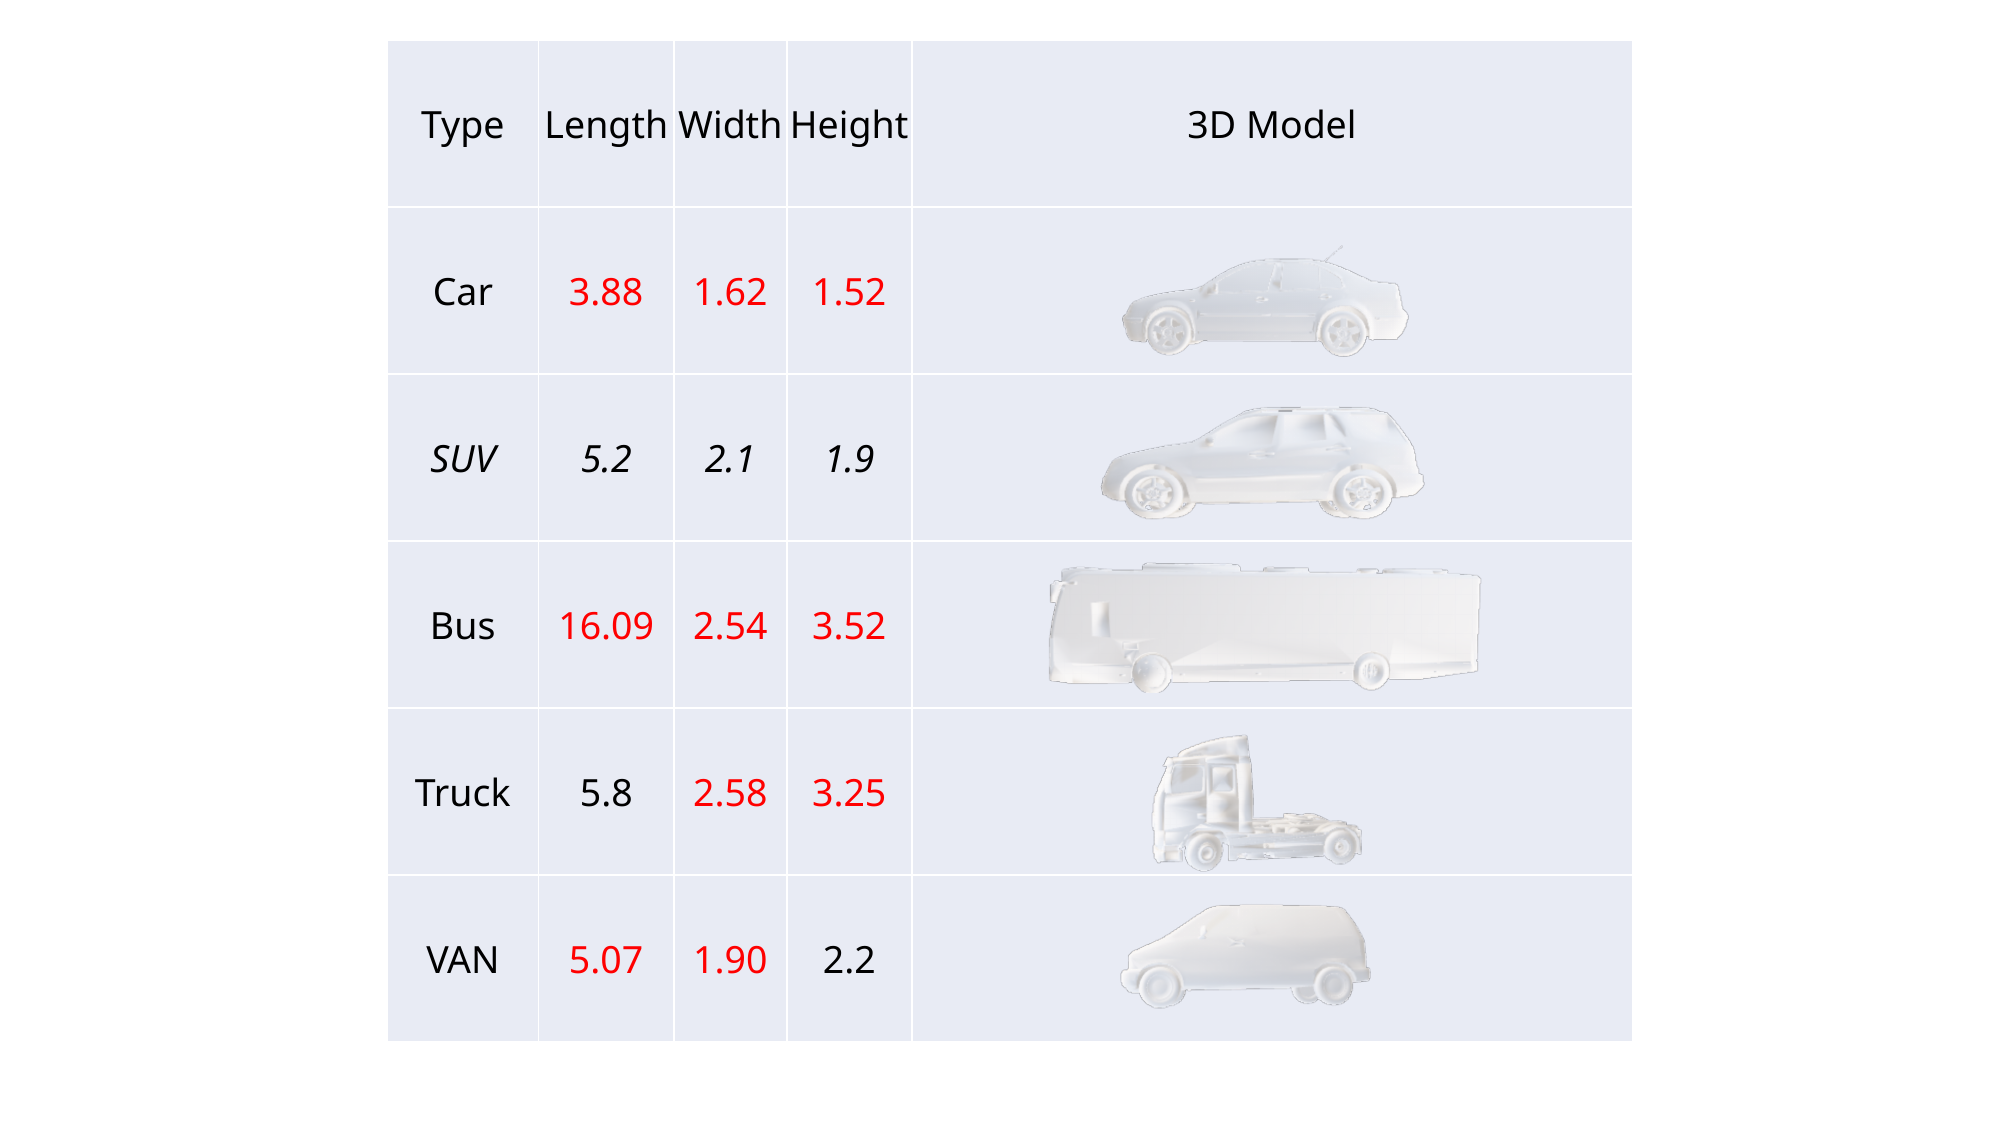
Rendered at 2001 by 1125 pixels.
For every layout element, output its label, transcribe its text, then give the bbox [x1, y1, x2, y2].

picture [1095, 407, 1425, 523]
table_cell 1.62 [675, 208, 786, 373]
table_cell [913, 709, 1632, 874]
table_cell Car [388, 208, 538, 373]
table_cell Truck [388, 709, 538, 874]
table_cell 3.88 [539, 208, 673, 373]
table_cell Bus [388, 542, 538, 707]
table_cell 2.1 [675, 375, 786, 540]
table_cell 3.52 [788, 542, 911, 707]
table_cell SUV [388, 375, 538, 540]
table_header Length [539, 41, 673, 206]
table_cell 5.07 [539, 876, 673, 1041]
table_cell 3.25 [788, 709, 911, 874]
table_cell [913, 208, 1632, 373]
table_cell 2.2 [788, 876, 911, 1041]
table_header 3D Model [913, 41, 1632, 206]
table_cell [913, 542, 1632, 707]
table_header Type [388, 41, 538, 206]
picture [1116, 217, 1409, 378]
table_cell 1.90 [675, 876, 786, 1041]
picture [1049, 556, 1489, 692]
table_cell 2.54 [675, 542, 786, 707]
picture [1080, 904, 1409, 1010]
table_cell [913, 375, 1632, 540]
table_cell 16.09 [539, 542, 673, 707]
table_cell 1.9 [788, 375, 911, 540]
picture [1066, 725, 1456, 872]
table_cell 5.8 [539, 709, 673, 874]
table_header Height [788, 41, 911, 206]
table_cell 1.52 [788, 208, 911, 373]
table_cell VAN [388, 876, 538, 1041]
table_cell 5.2 [539, 375, 673, 540]
table_header Width [675, 41, 786, 206]
table_cell [913, 876, 1632, 1041]
table_cell 2.58 [675, 709, 786, 874]
